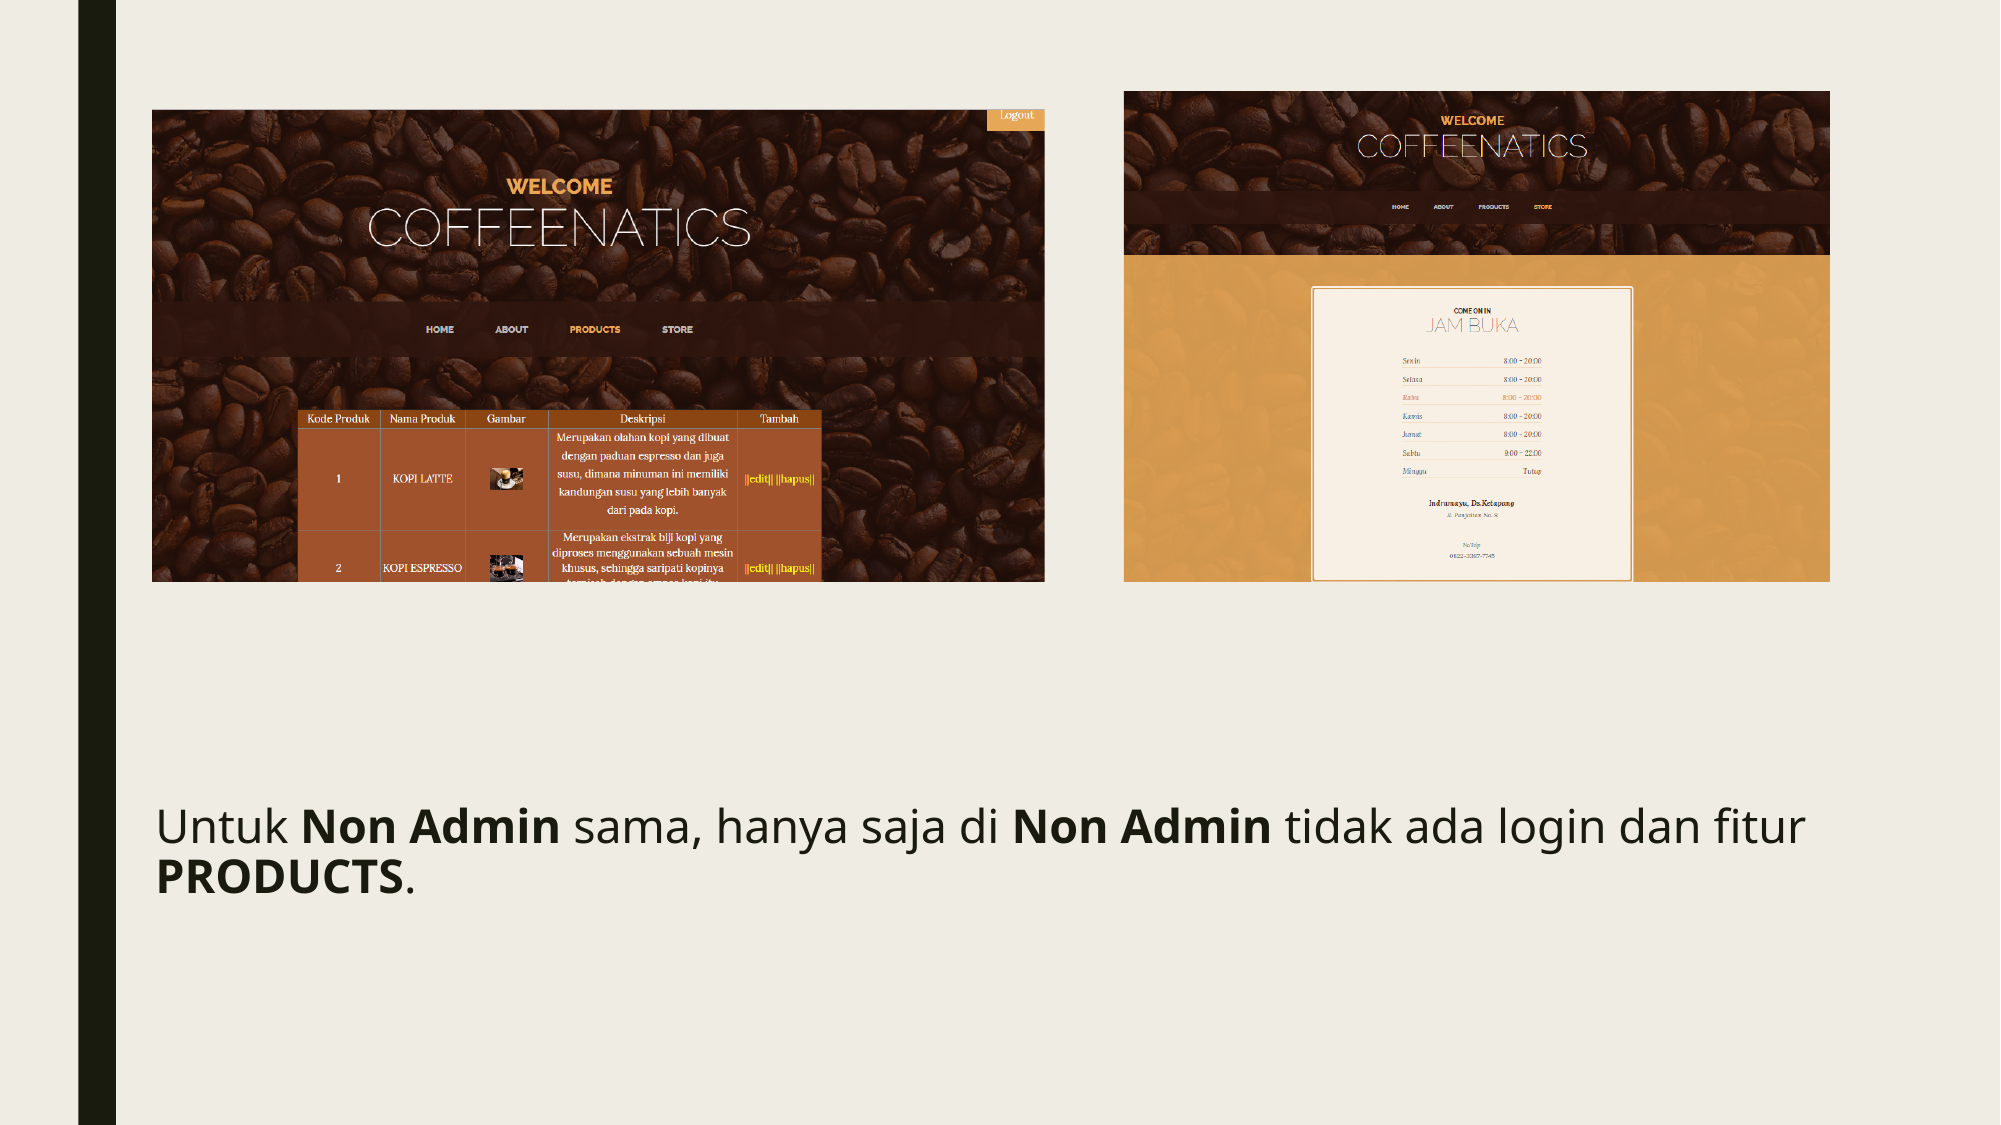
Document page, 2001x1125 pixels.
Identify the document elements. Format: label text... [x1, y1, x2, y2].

title Untuk Non Admin sama, hanya saja di Non Admin tidak ada login dan fitur PRODUCTS. [140, 796, 1950, 911]
picture [152, 109, 1045, 582]
picture [1123, 91, 1830, 582]
